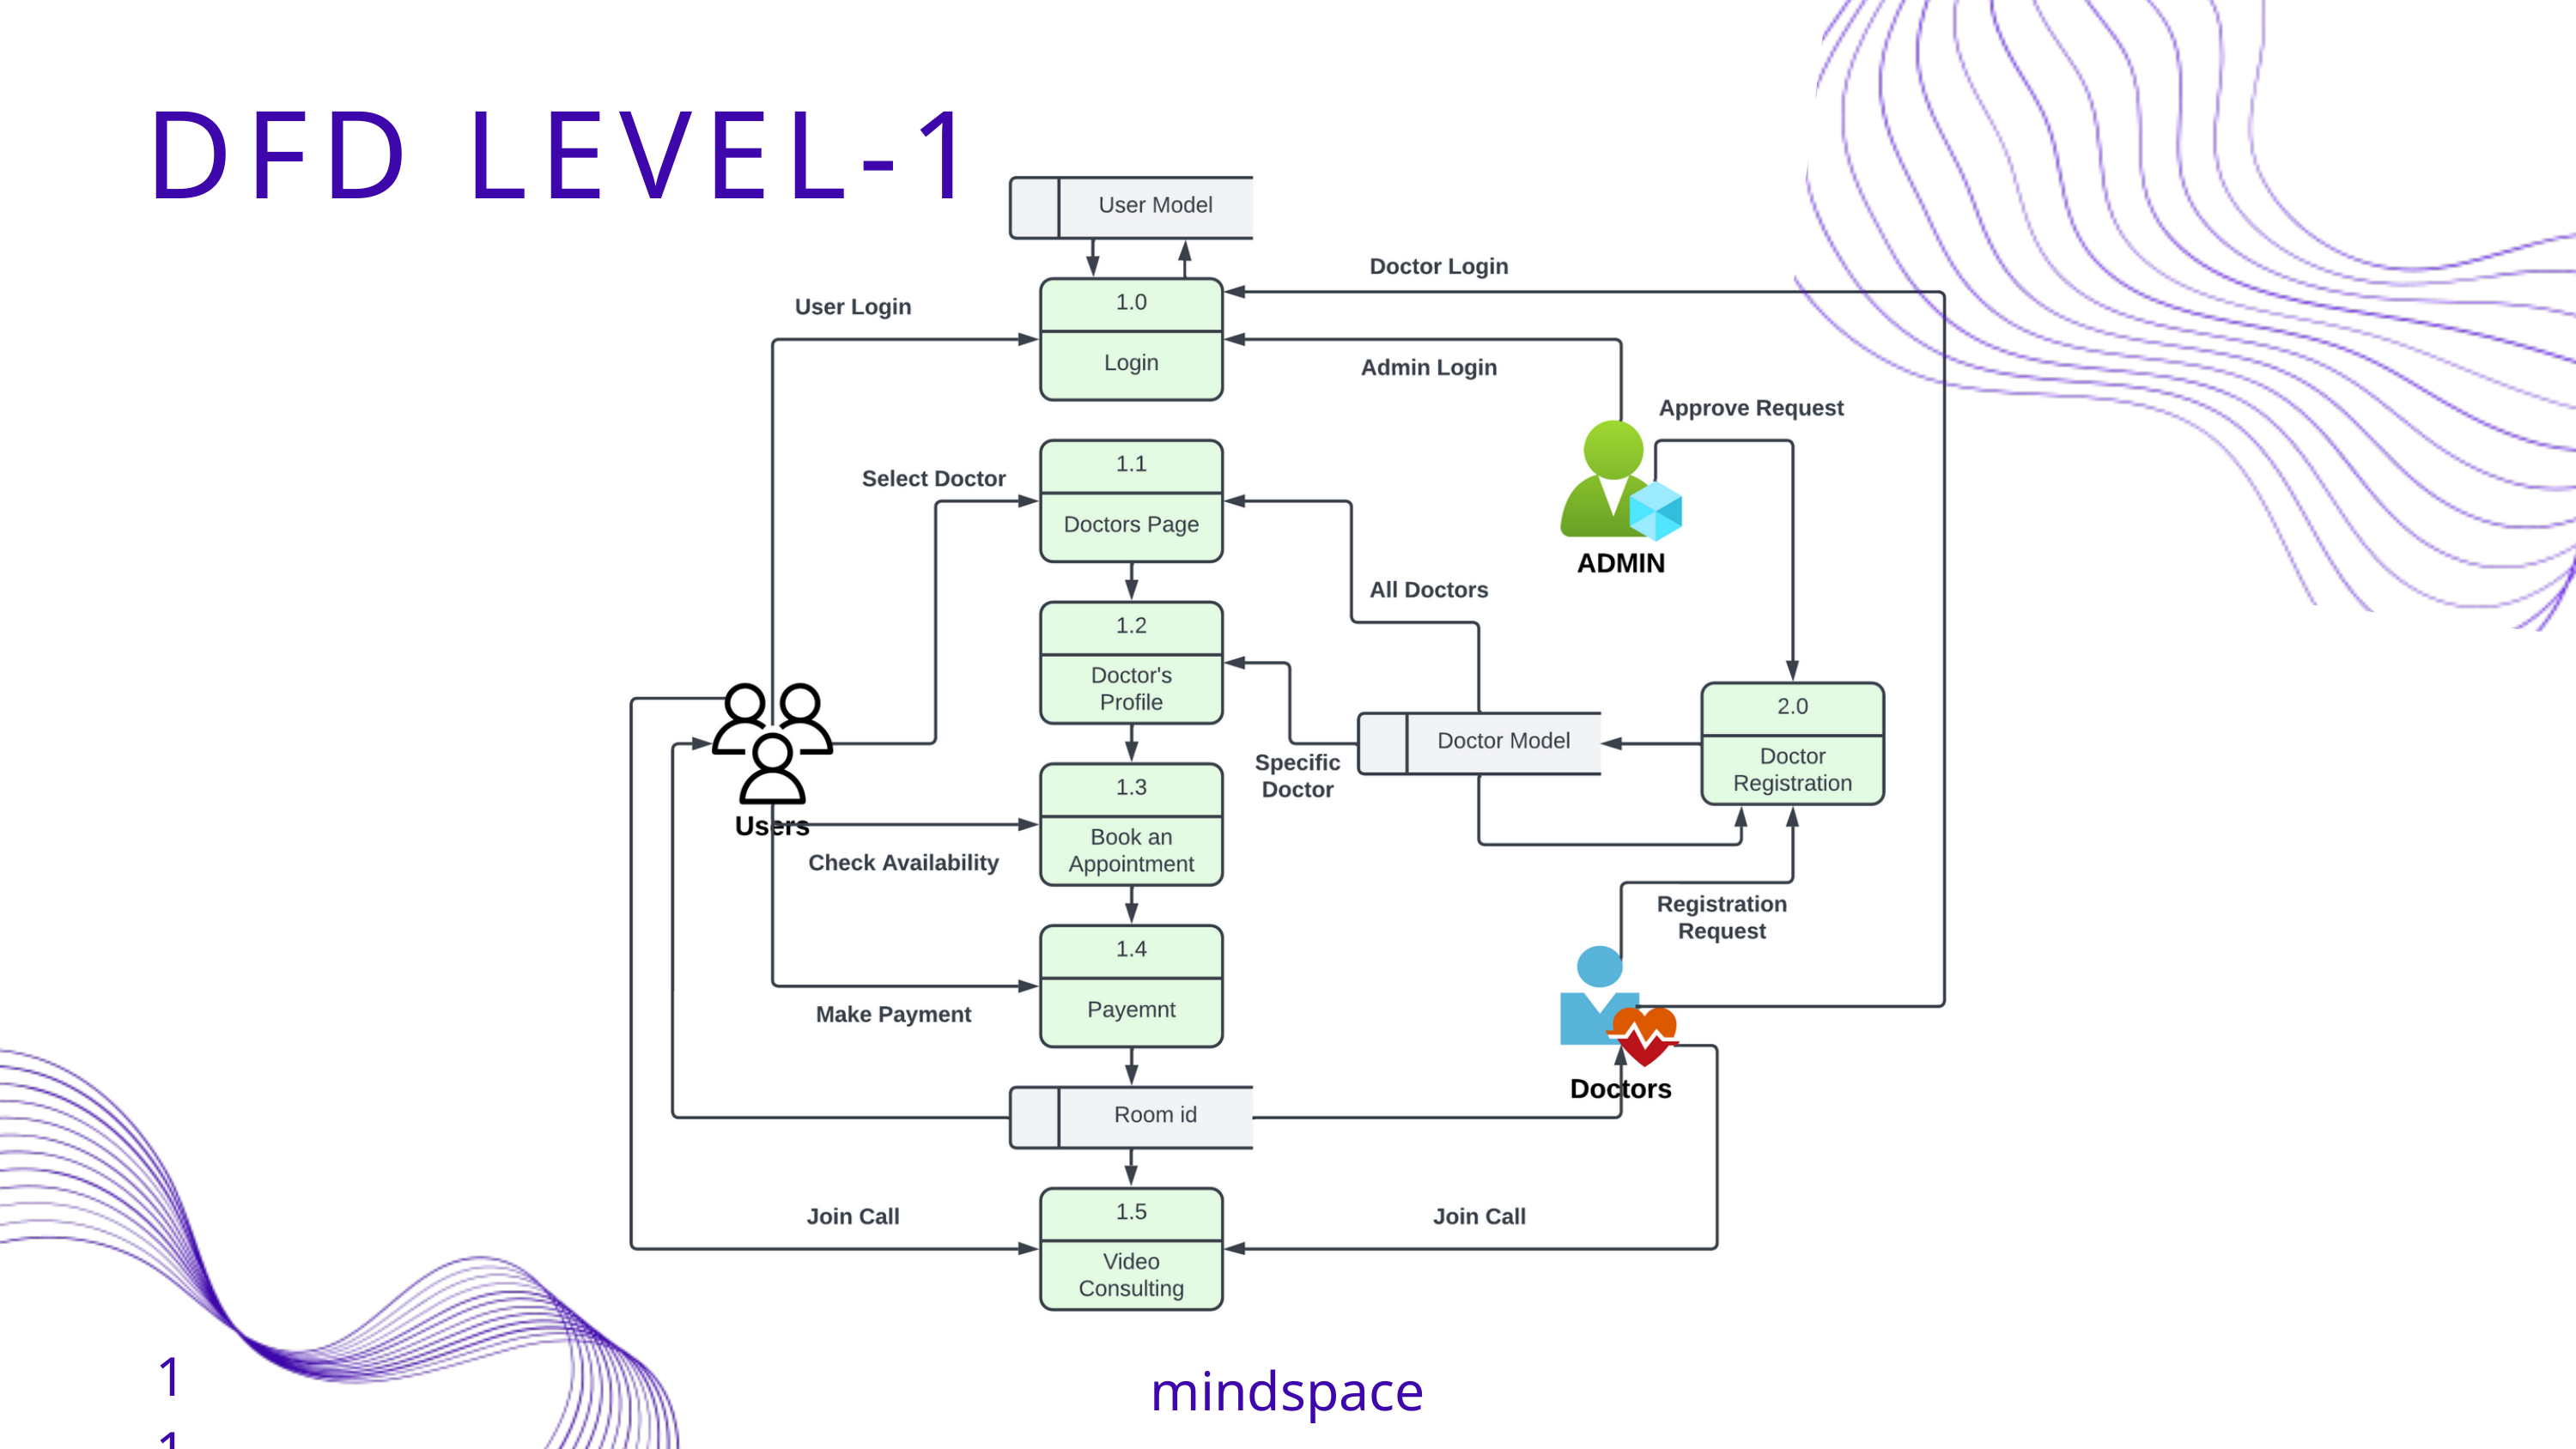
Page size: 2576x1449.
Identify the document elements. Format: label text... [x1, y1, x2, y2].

text_box [0, 1034, 682, 1449]
text_box [1763, 0, 2576, 636]
text_box DFD LEVEL-1 [144, 55, 1480, 223]
text_box 11 [155, 1331, 188, 1449]
text_box [591, 137, 1985, 1350]
text_box mindspace [817, 1356, 1759, 1422]
